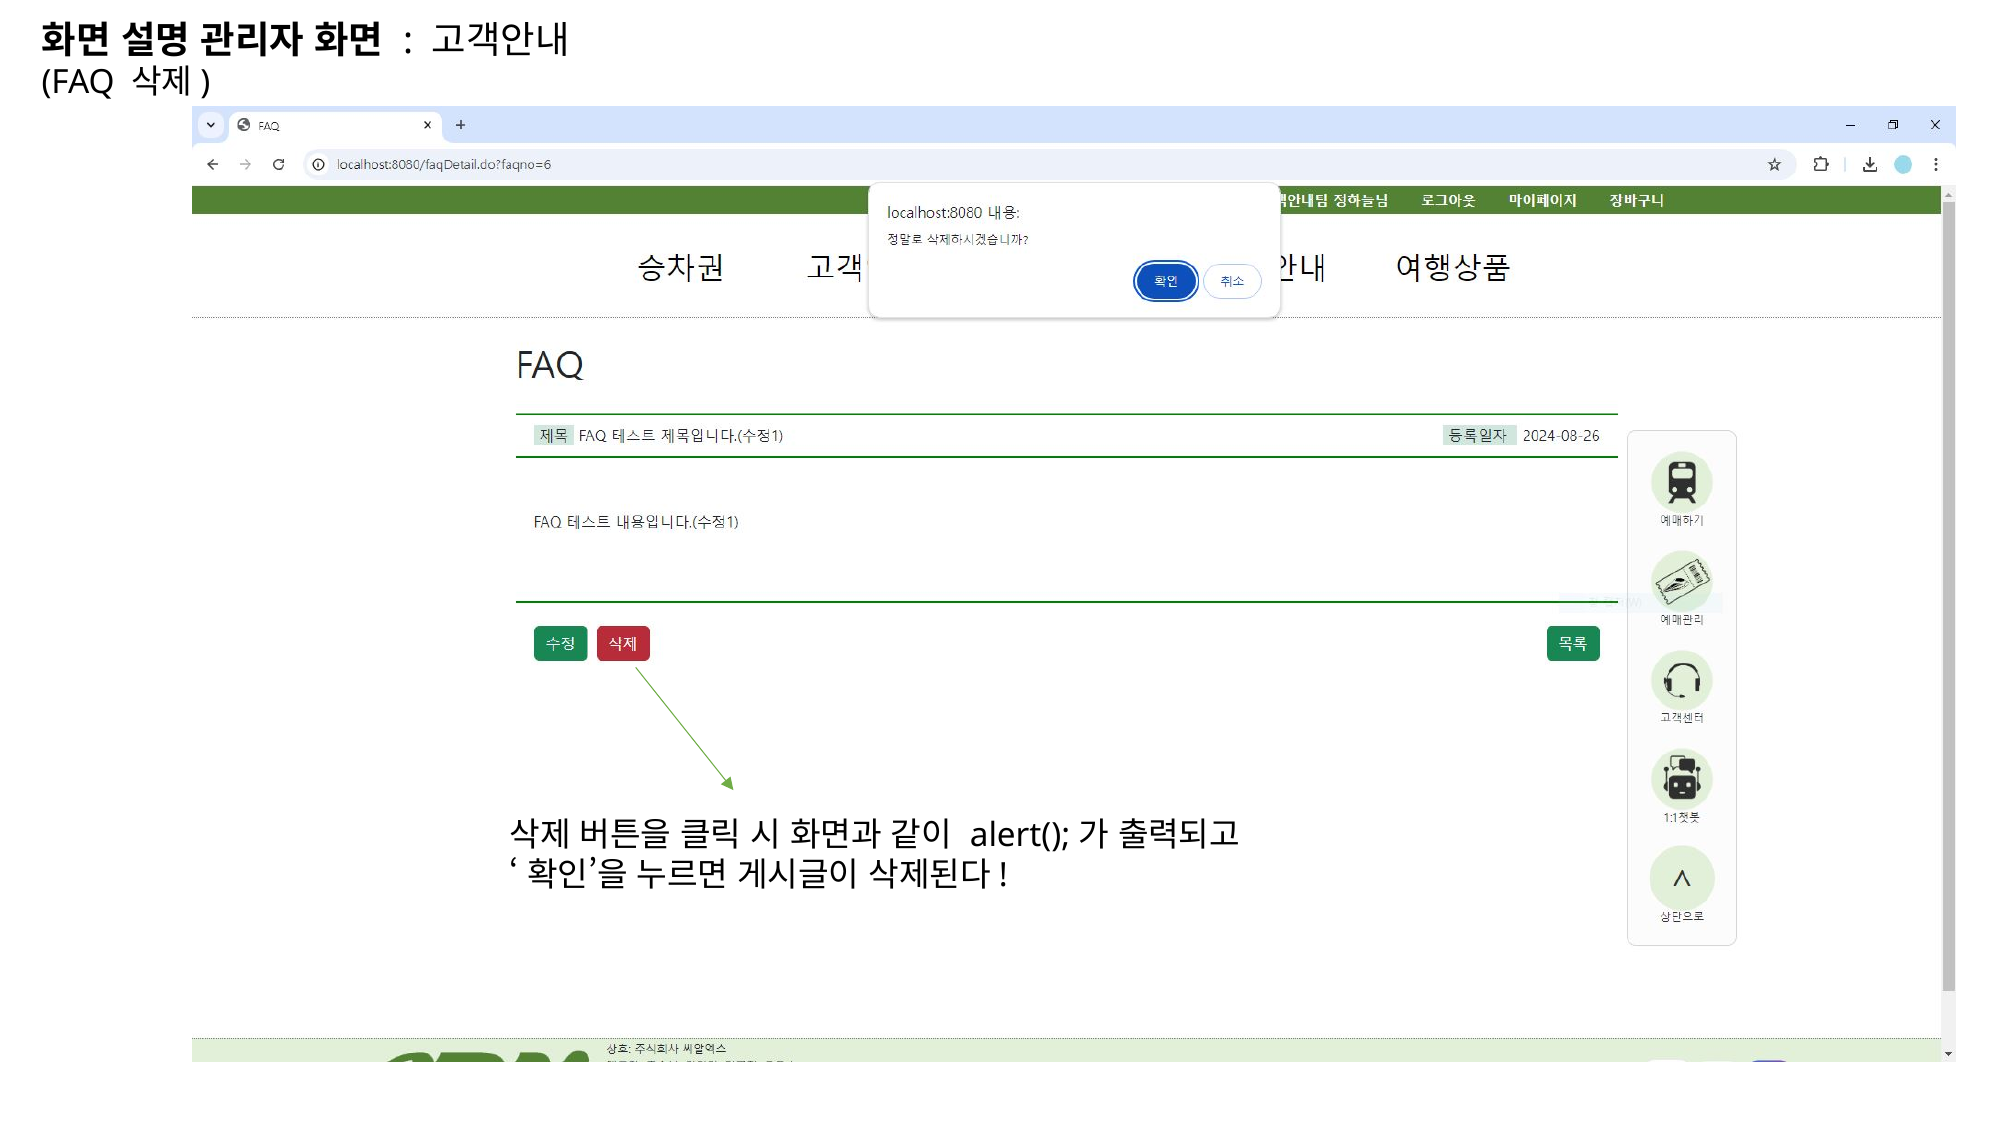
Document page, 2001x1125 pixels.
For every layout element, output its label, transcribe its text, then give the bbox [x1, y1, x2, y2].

text_box 화면 설명 관리자 화면 : 고객안내 (FAQ 삭제) [26, 8, 585, 108]
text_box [635, 667, 734, 791]
picture [192, 106, 1956, 1062]
